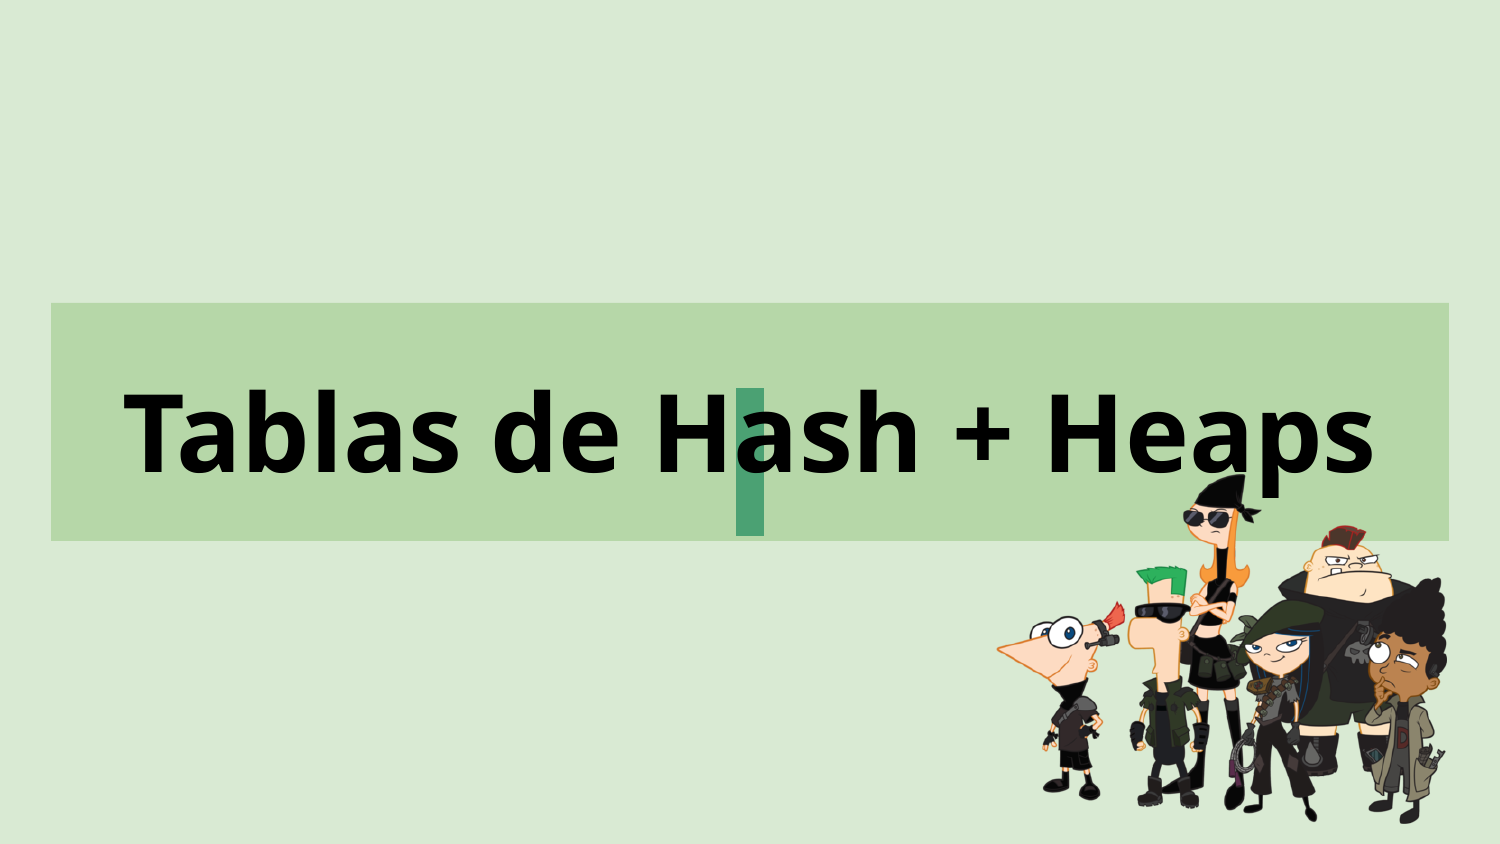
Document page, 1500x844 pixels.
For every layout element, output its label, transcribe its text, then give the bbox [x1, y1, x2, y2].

title Tablas de Hash + Heaps [91, 334, 1408, 510]
picture [996, 474, 1447, 824]
title [51, 302, 1449, 541]
